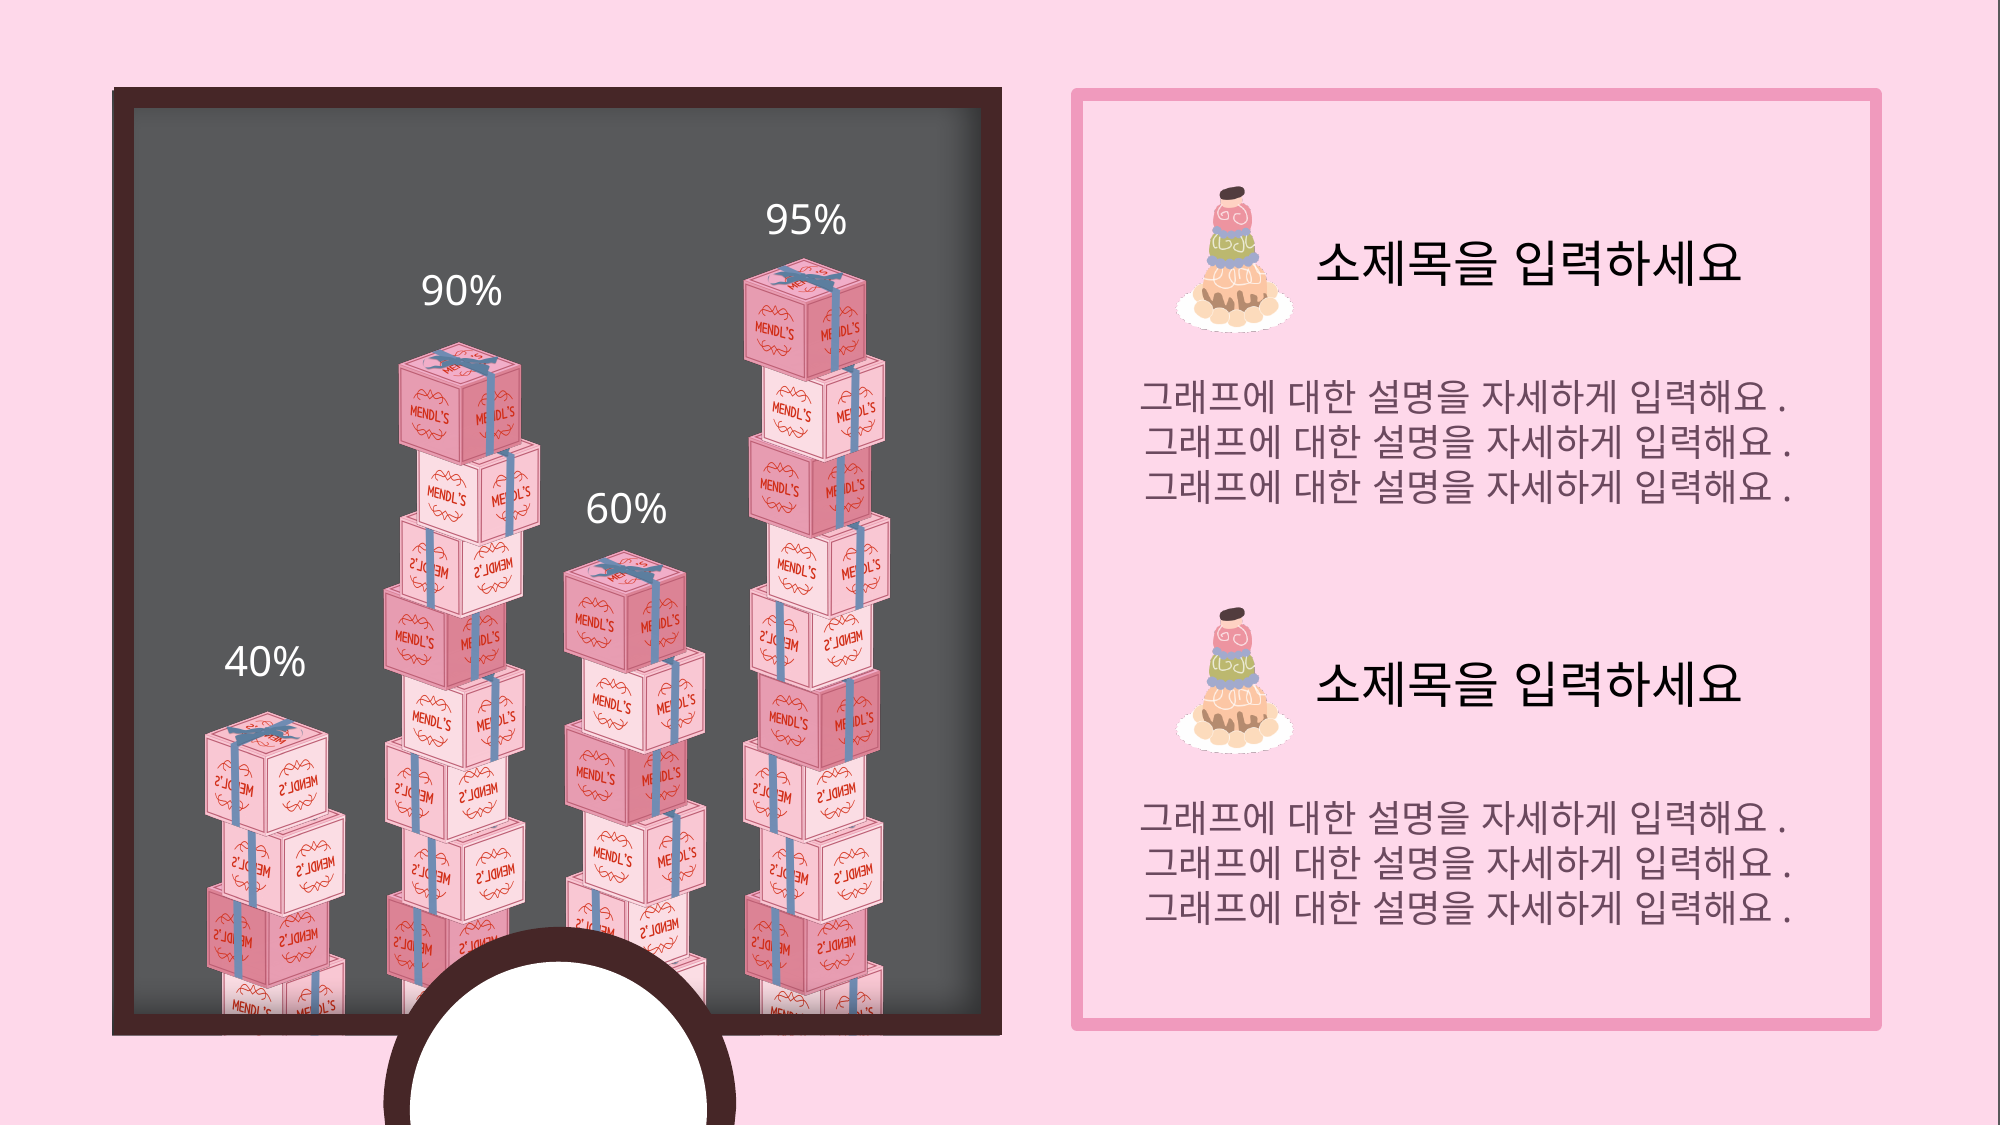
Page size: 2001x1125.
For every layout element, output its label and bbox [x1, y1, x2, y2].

picture [1175, 186, 1294, 333]
picture [1175, 607, 1294, 754]
text_box [0, 0, 1998, 1125]
